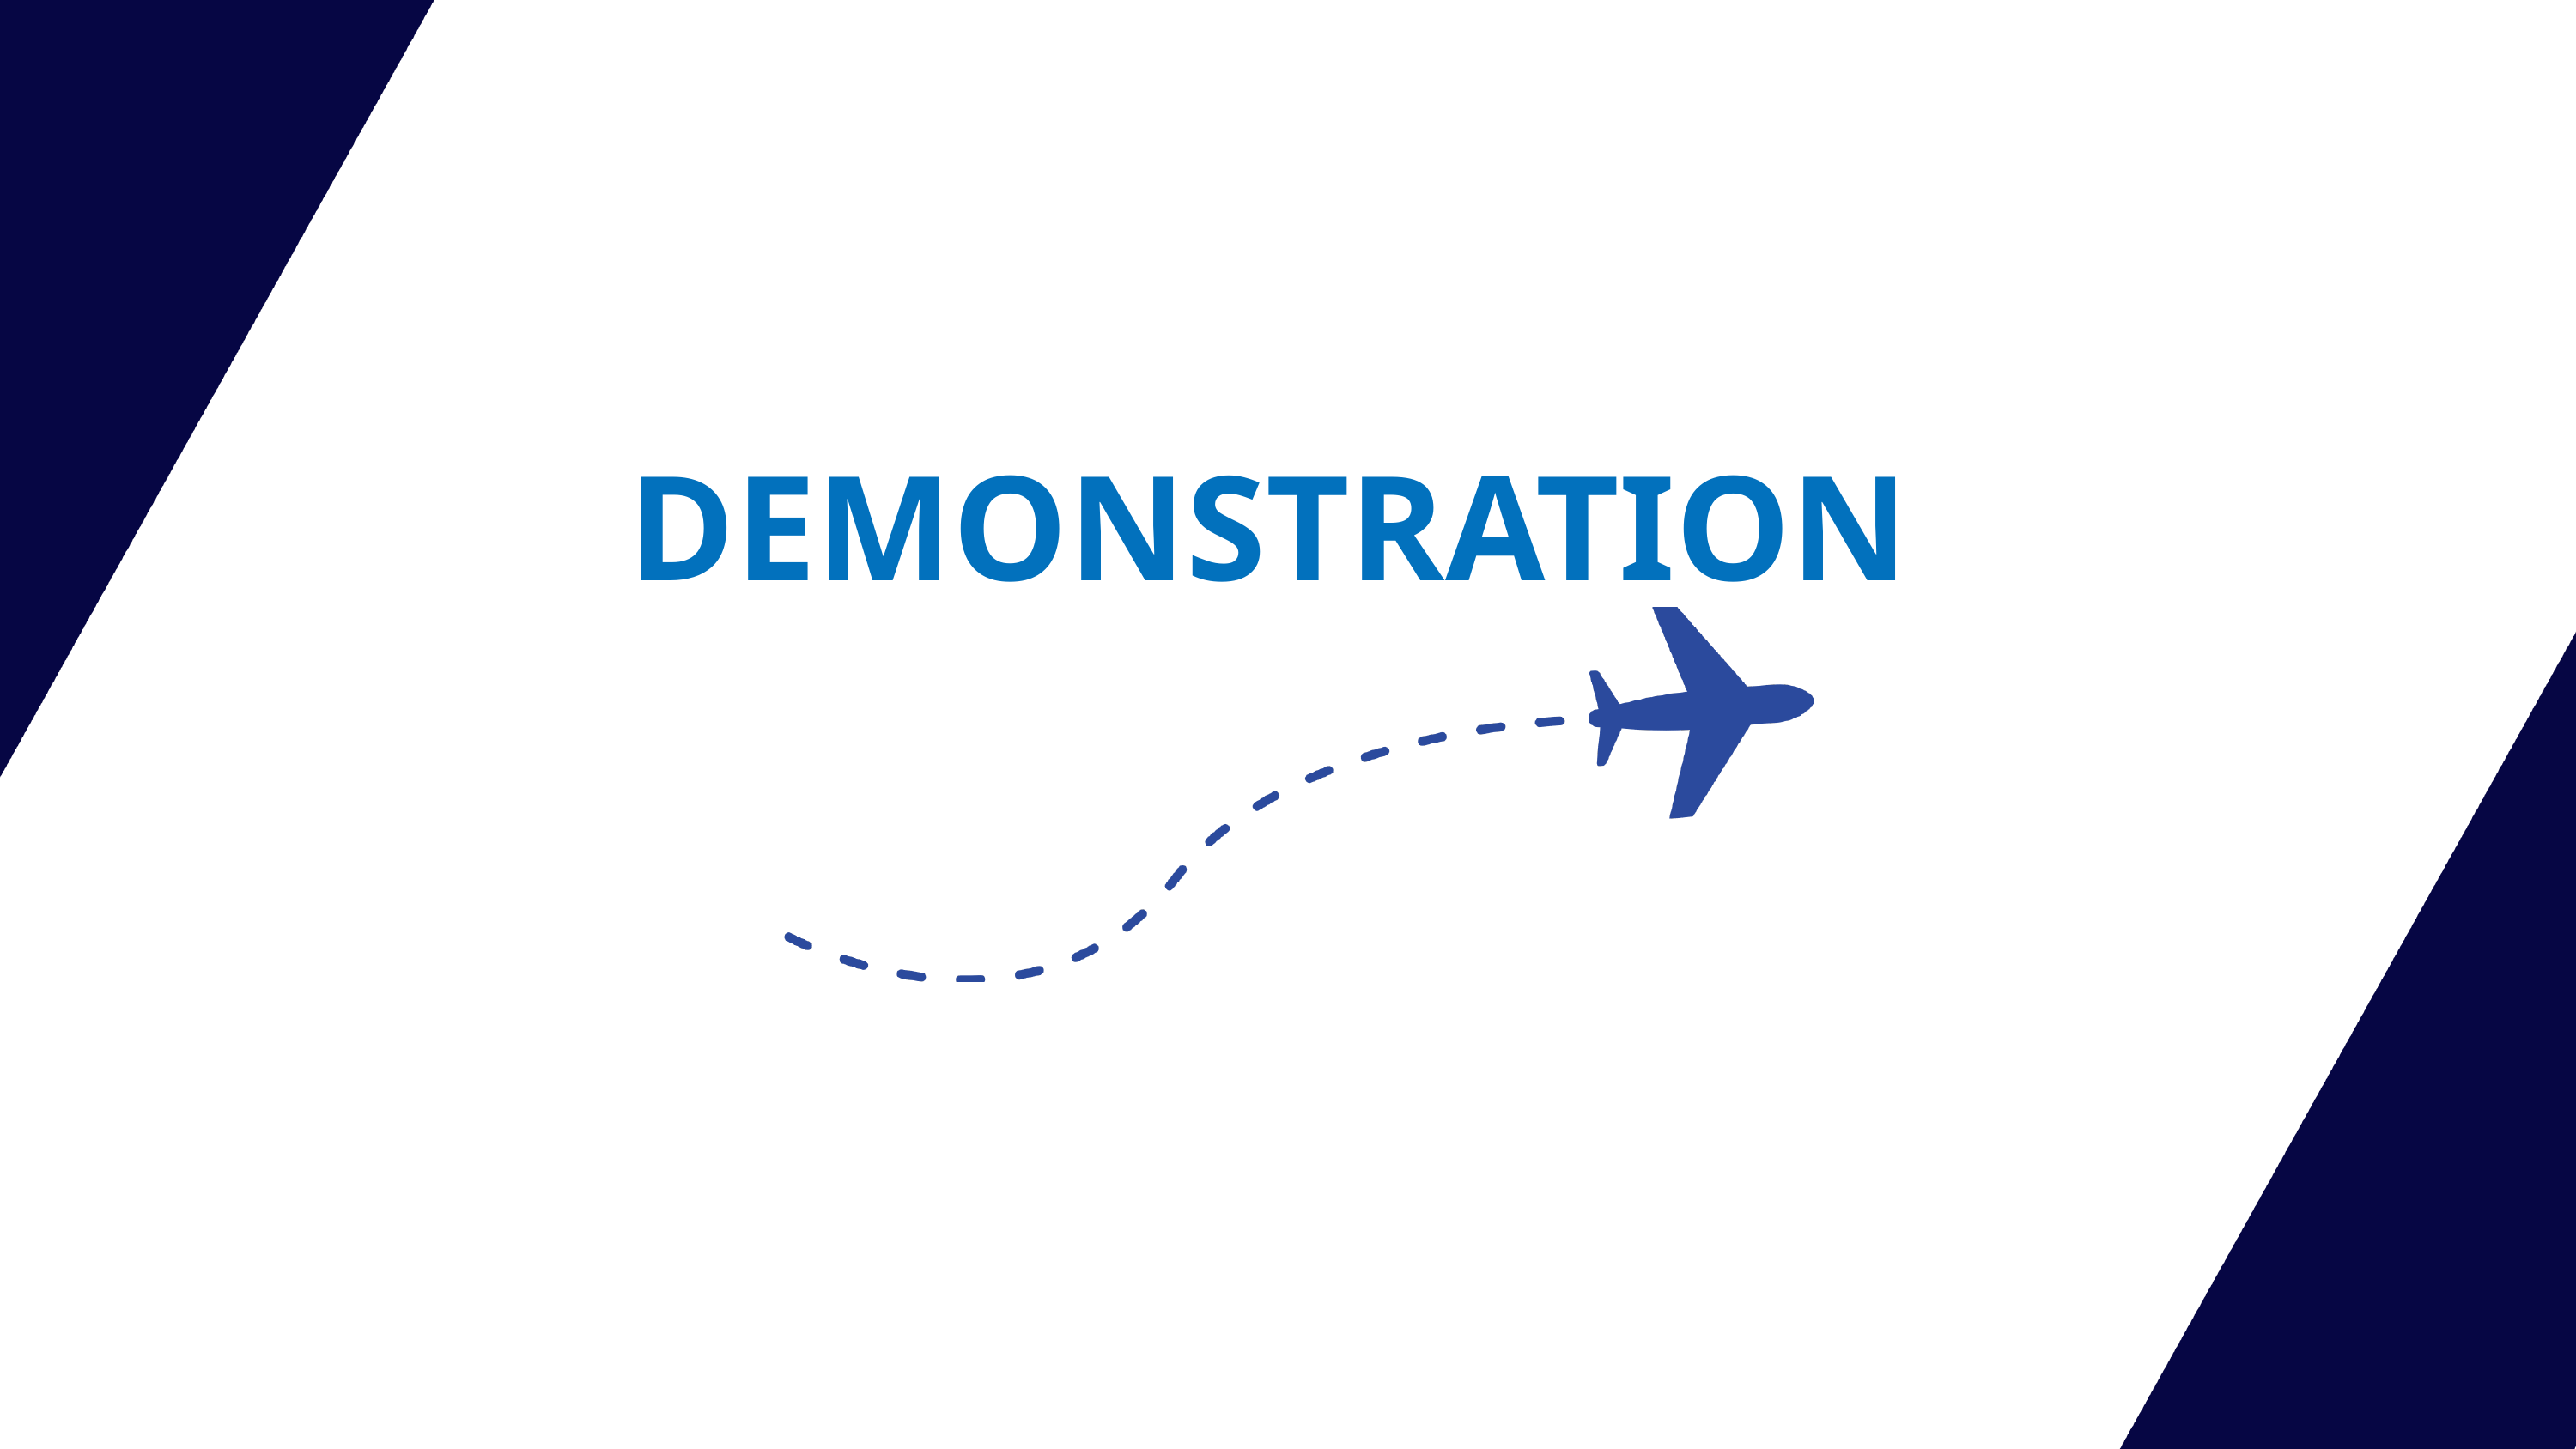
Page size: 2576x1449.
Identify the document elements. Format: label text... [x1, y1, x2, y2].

text_box DEMONSTRATION [474, 450, 2063, 610]
text_box [0, 0, 598, 818]
text_box [783, 610, 1814, 982]
text_box [2015, 522, 2576, 1449]
